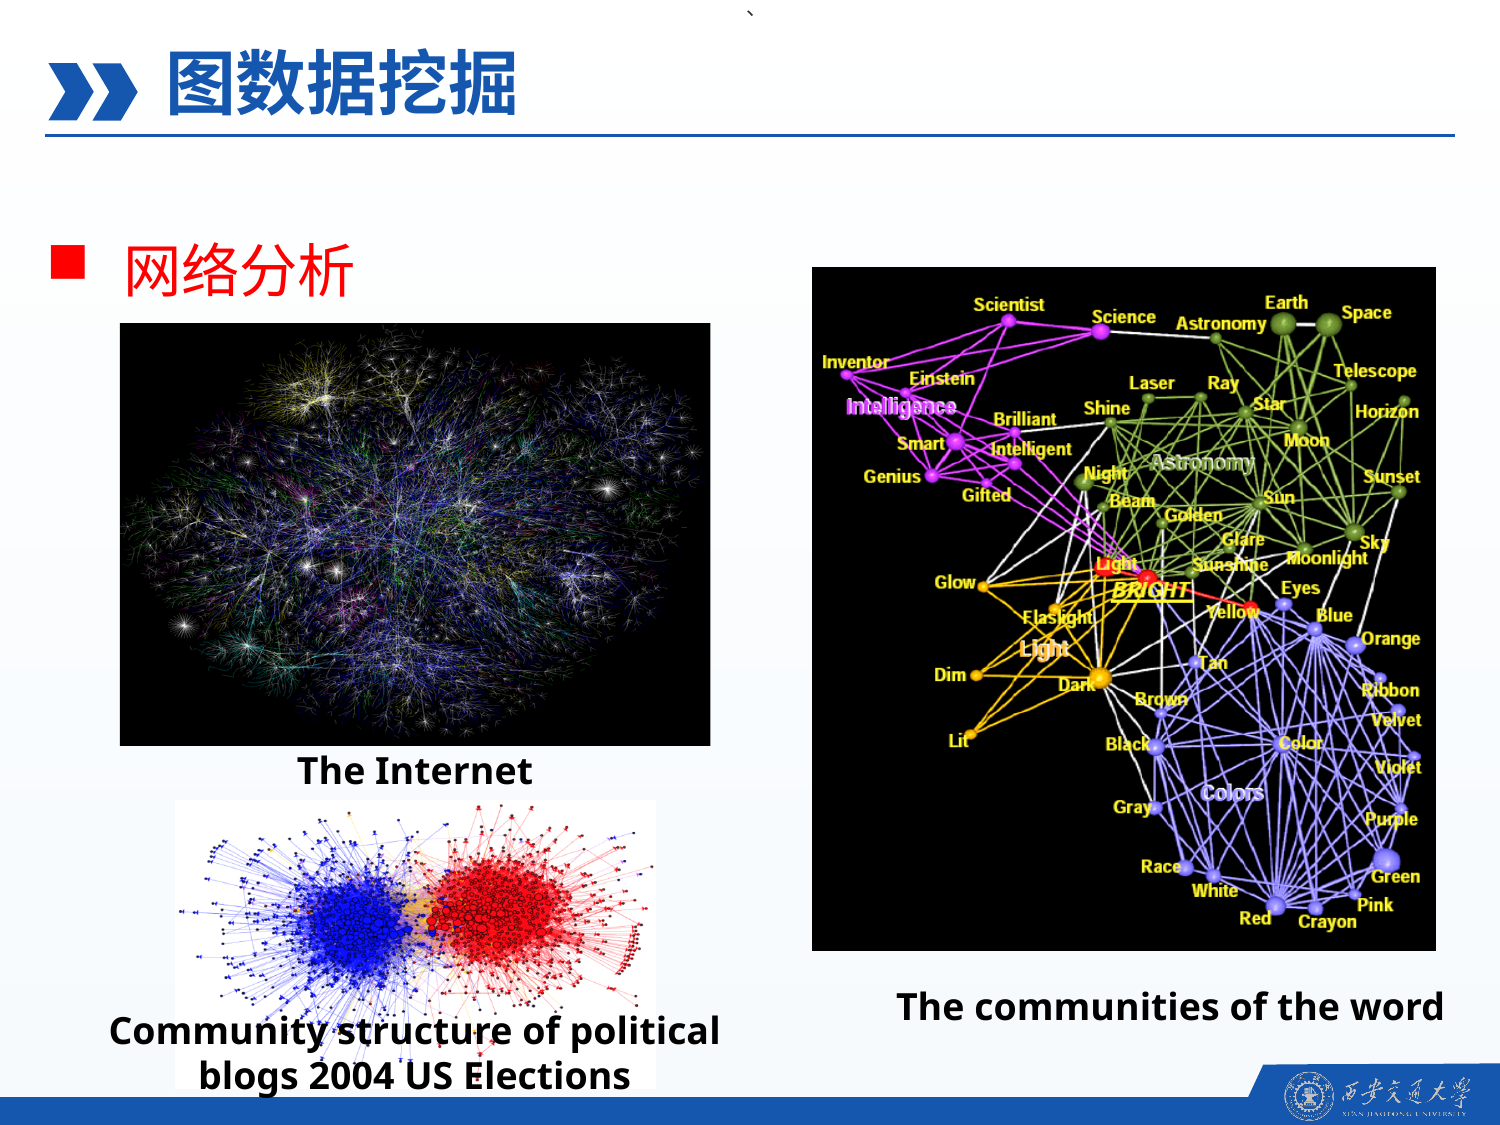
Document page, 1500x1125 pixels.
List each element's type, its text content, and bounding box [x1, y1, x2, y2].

text_box 网络分析 [31, 212, 1435, 647]
picture [812, 266, 1436, 951]
text_box 、 [705, 0, 795, 31]
text_box Community structure of political blogs 2004 US Elections [53, 999, 777, 1105]
text_box 图数据挖掘 [150, 30, 534, 131]
text_box The communities of the word [881, 975, 1461, 1036]
text_box The Internet [282, 755, 549, 798]
picture [174, 800, 656, 1089]
picture [119, 322, 711, 747]
